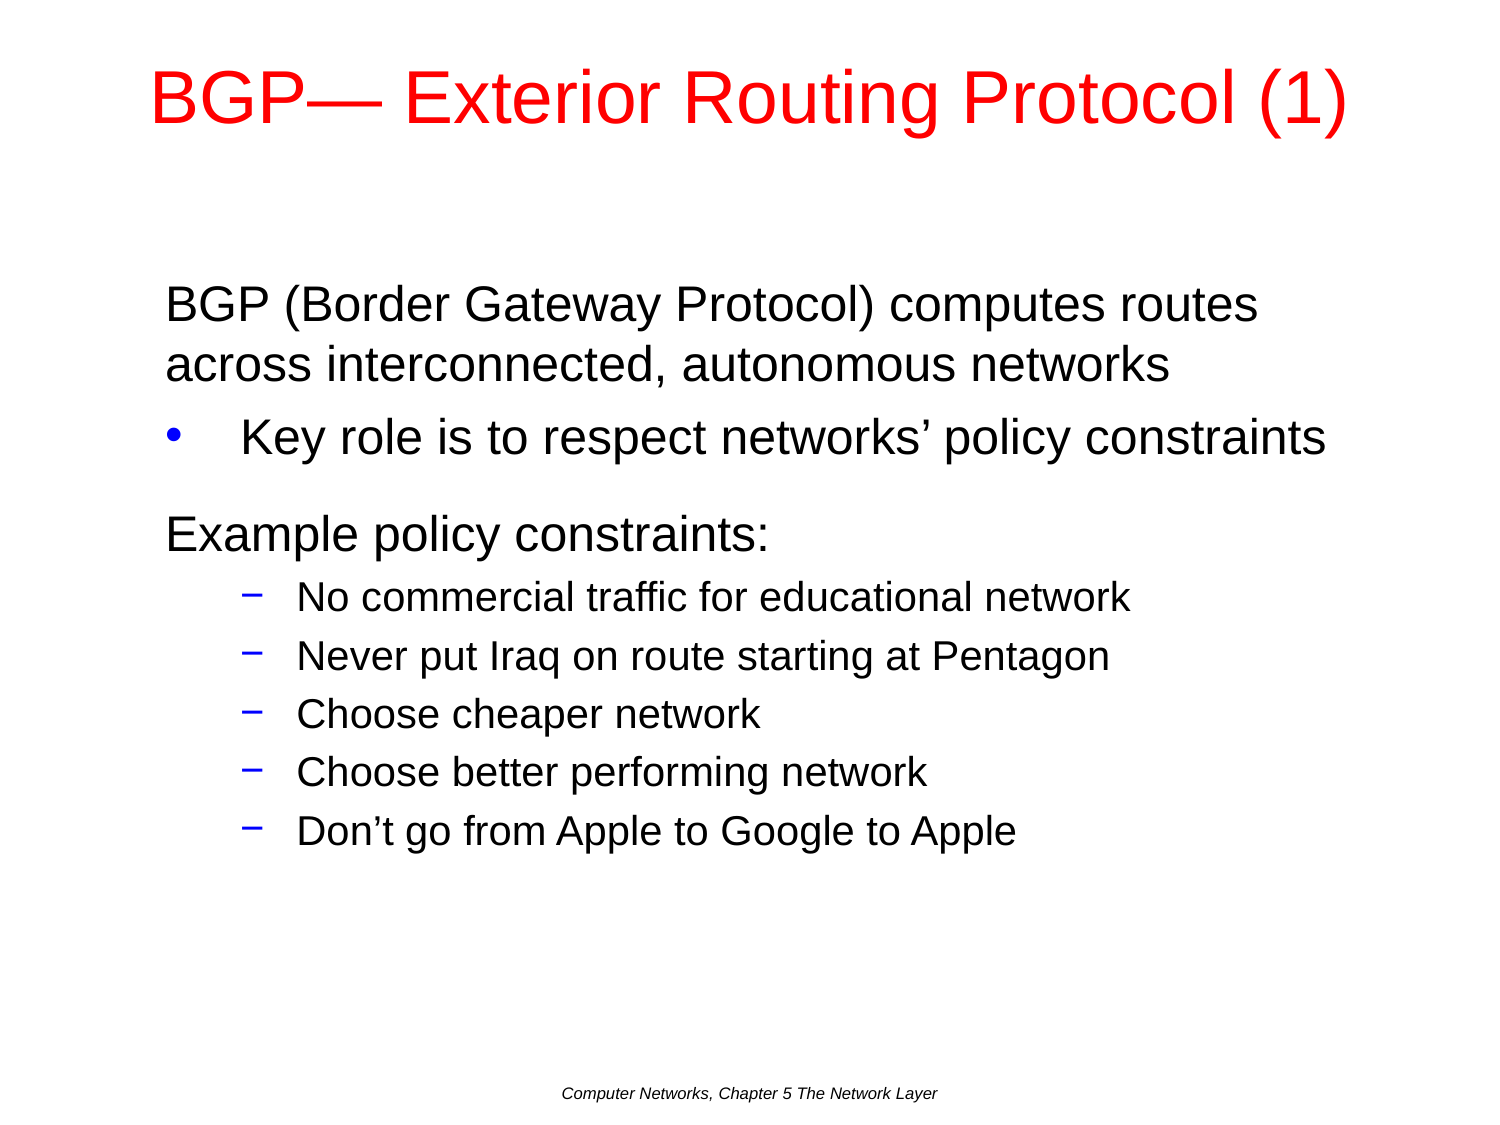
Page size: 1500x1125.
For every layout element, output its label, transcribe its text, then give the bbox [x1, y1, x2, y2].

list BGP (Border Gateway Protocol) computes routes across interconnected, autonomous networks Key role is to respect networks’ policy constraints Example policy constraints: No commercial traffic for educational network Never put Iraq on route starting at Pentagon Choose cheaper network Choose better performing network Don’t go from Apple to Google to Apple [150, 264, 1428, 1019]
footer Computer Networks, Chapter 5 The Network Layer [0, 1074, 1500, 1125]
title BGP— Exterior Routing Protocol (1) [0, 0, 1500, 188]
